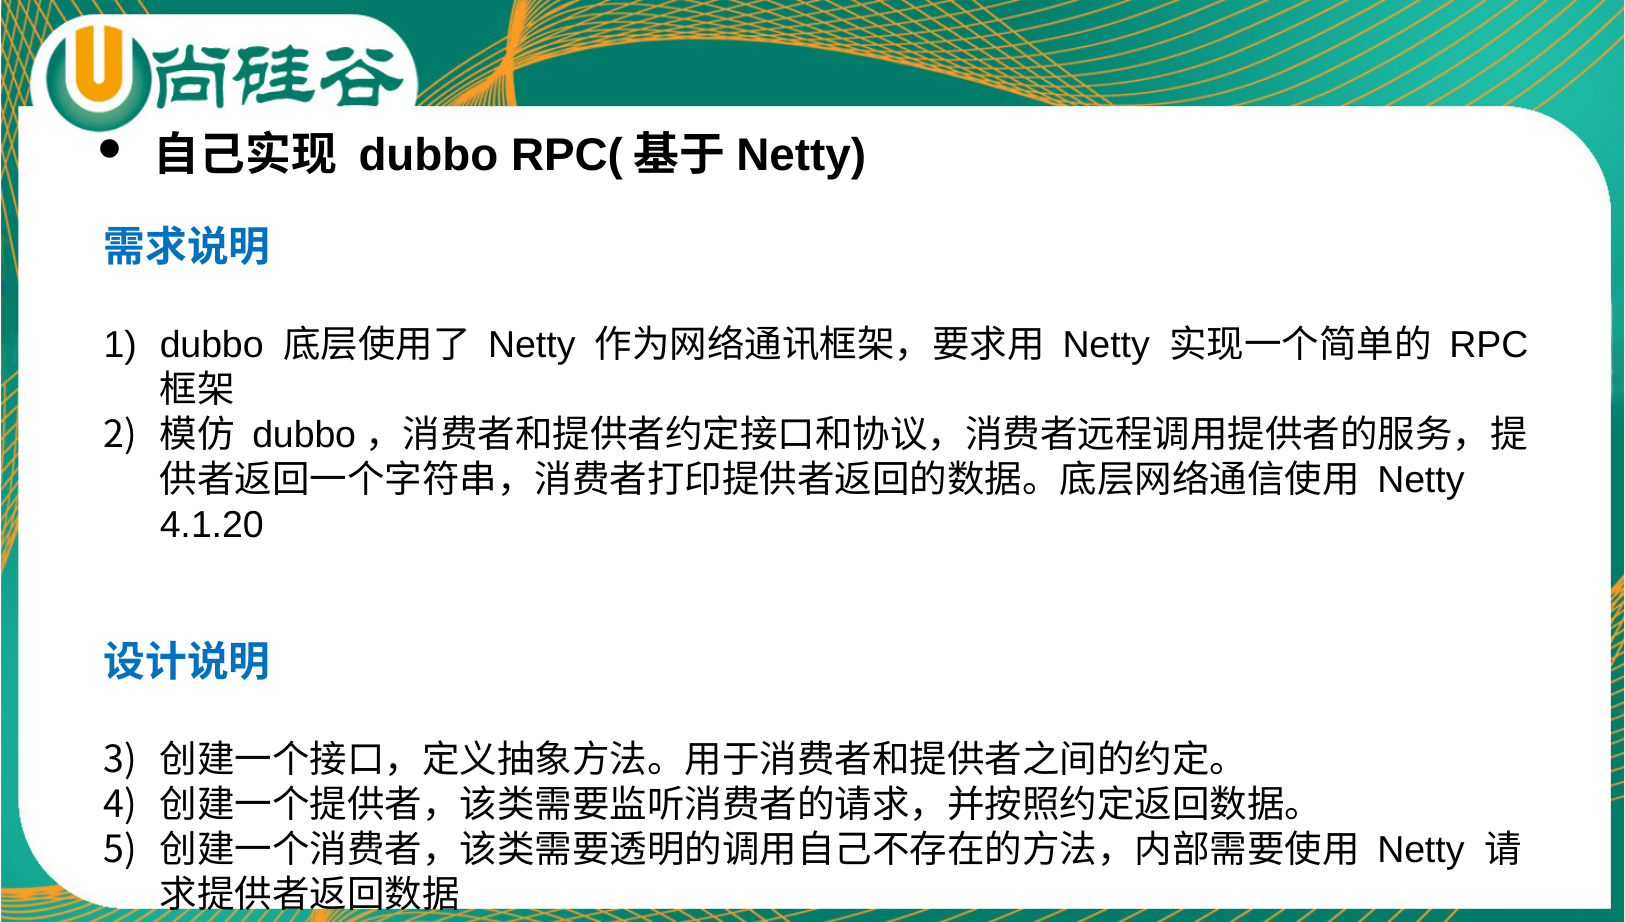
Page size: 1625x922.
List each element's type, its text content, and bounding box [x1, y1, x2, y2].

picture [0, 0, 1625, 922]
text_box 自己实现 dubbo RPC(基于Netty) [82, 123, 1375, 188]
text_box 需求说明 dubbo 底层使用了 Netty 作为网络通讯框架，要求用 Netty 实现一个简单的 RPC 框架 模仿 dubbo，消费者和提供者约定接口和协议，消费者远程调用提供者的服务，提供者返回一个字符串，消费者打印提供者返回的数据。底层网络通信使用 Netty 4.1.20 设计说明 创建一个接口，定义抽象方法。用于消费者和提供者之间的约定。 创建一个提供者，该类需要监听消费者的请求，并按照约定返回数据。 创建一个消费者，该类需要透明的调用自己不存在的方法，内部需要使用 Netty 请求提供者返回数据 [88, 212, 1568, 922]
